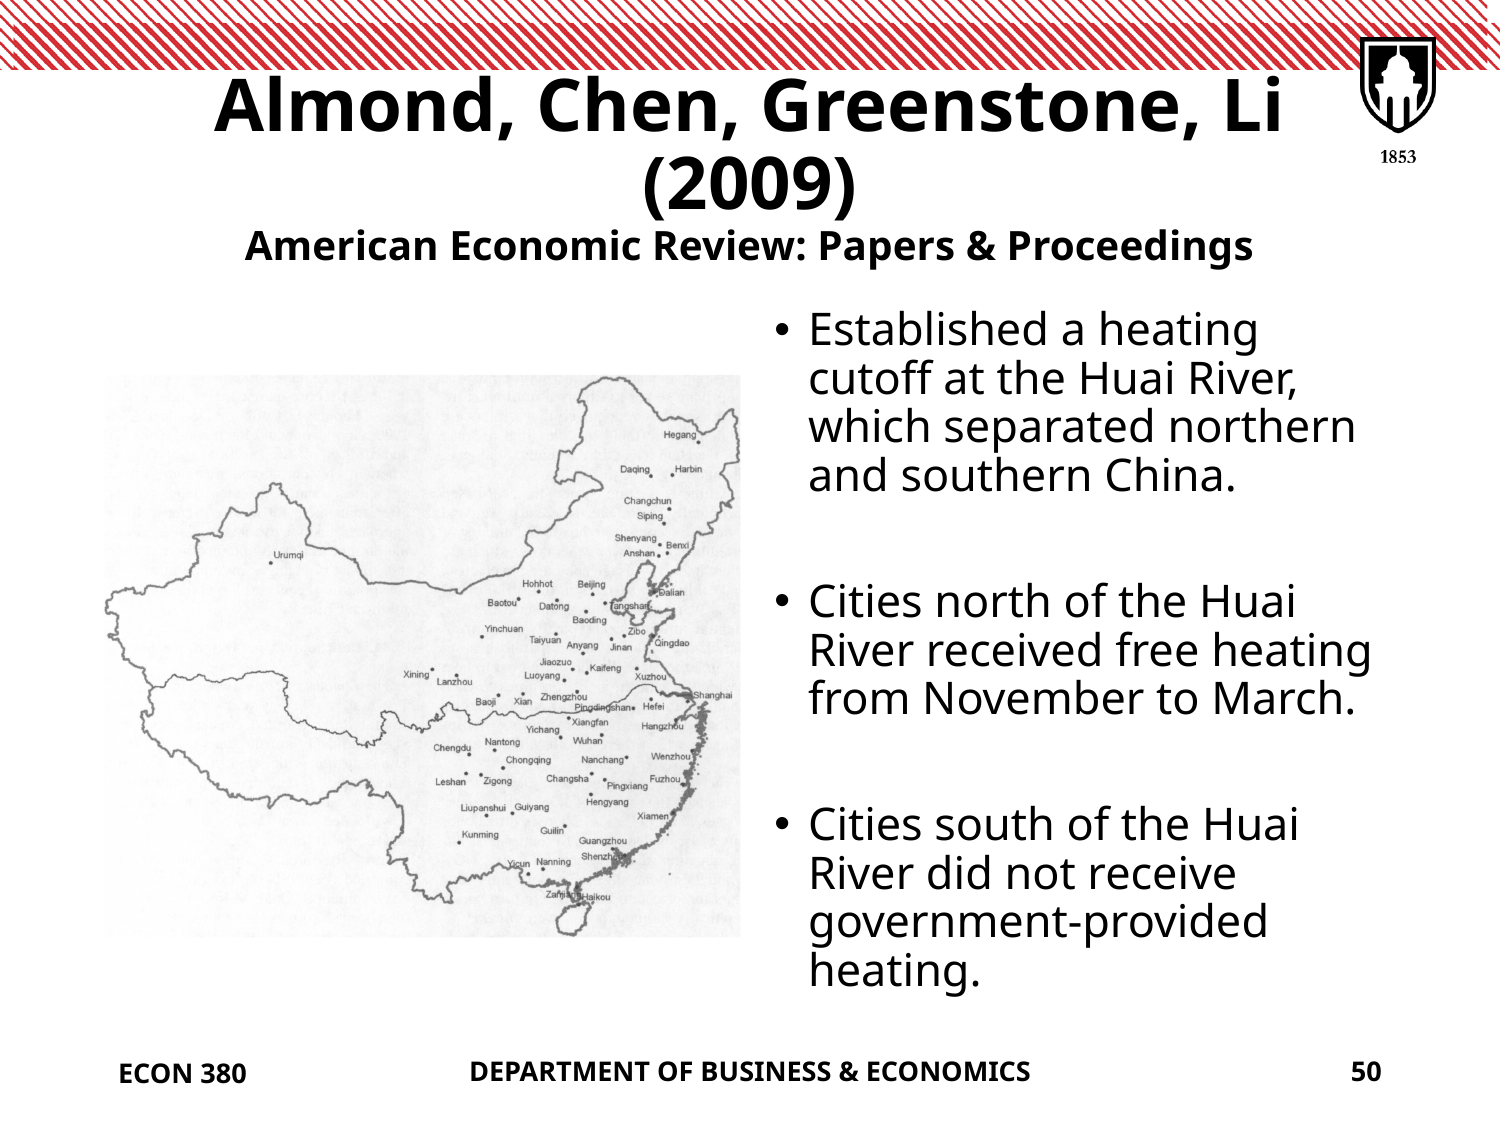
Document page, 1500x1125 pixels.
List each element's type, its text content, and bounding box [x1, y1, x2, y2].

footer DEPARTMENT OF BUSINESS & ECONOMICS [277, 1042, 1059, 1103]
slide_number 50 [1059, 1042, 1397, 1103]
picture [0, 0, 1500, 163]
title Almond, Chen, Greenstone, Li (2009) American Economic Review: Papers & Proceedings [103, 59, 1397, 278]
slide_number ECON 380 [103, 1042, 277, 1103]
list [103, 374, 741, 939]
list Established a heating cutoff at the Huai River, which separated northern and southern China. Cities north of the Huai River received free heating from November to March. Cities south of the Huai River did not receive government-provided heating. [759, 299, 1397, 1014]
